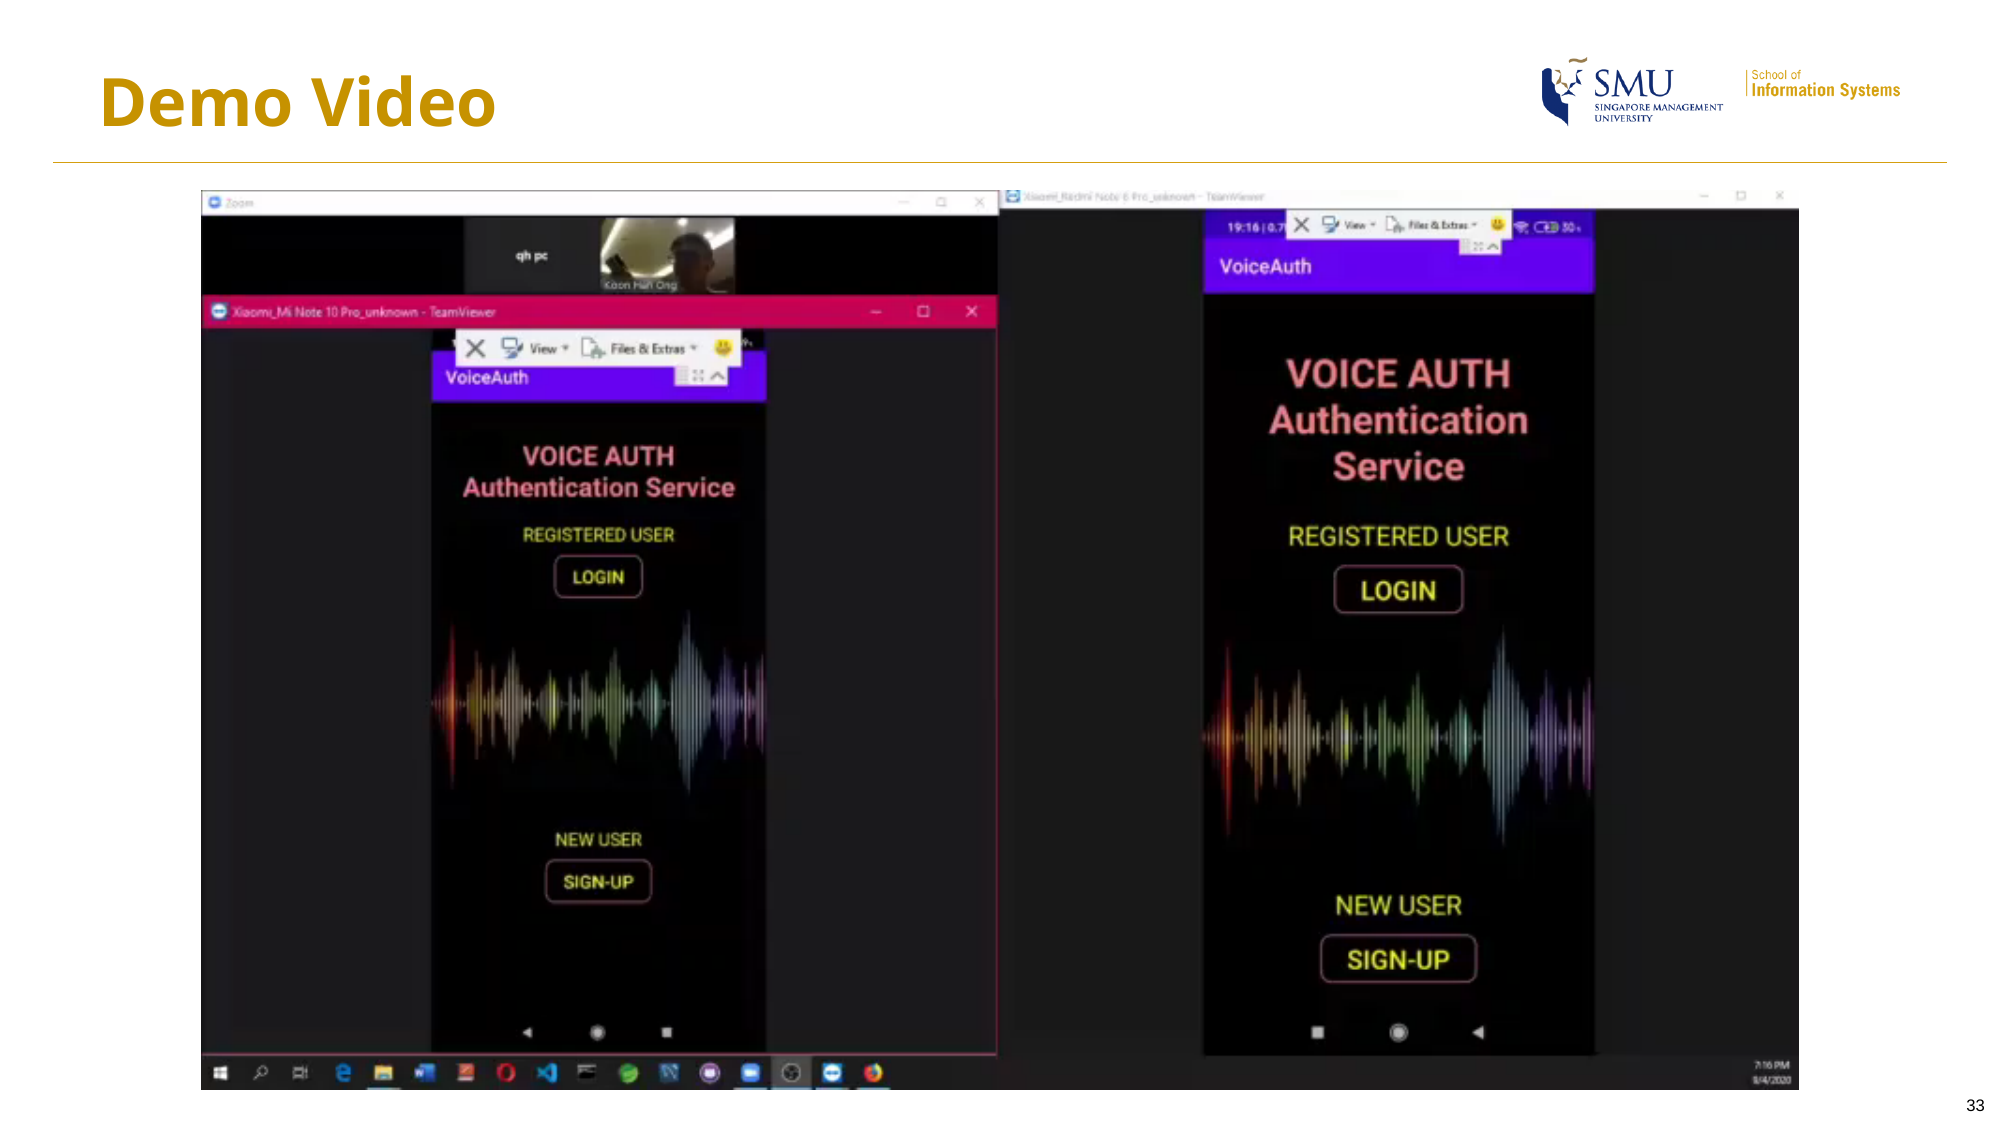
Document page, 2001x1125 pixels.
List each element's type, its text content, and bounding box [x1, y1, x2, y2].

picture [1515, 29, 1927, 153]
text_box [199, 189, 1800, 1091]
title Demo Video [83, 52, 1900, 148]
slide_number 33 [1716, 1087, 2000, 1125]
